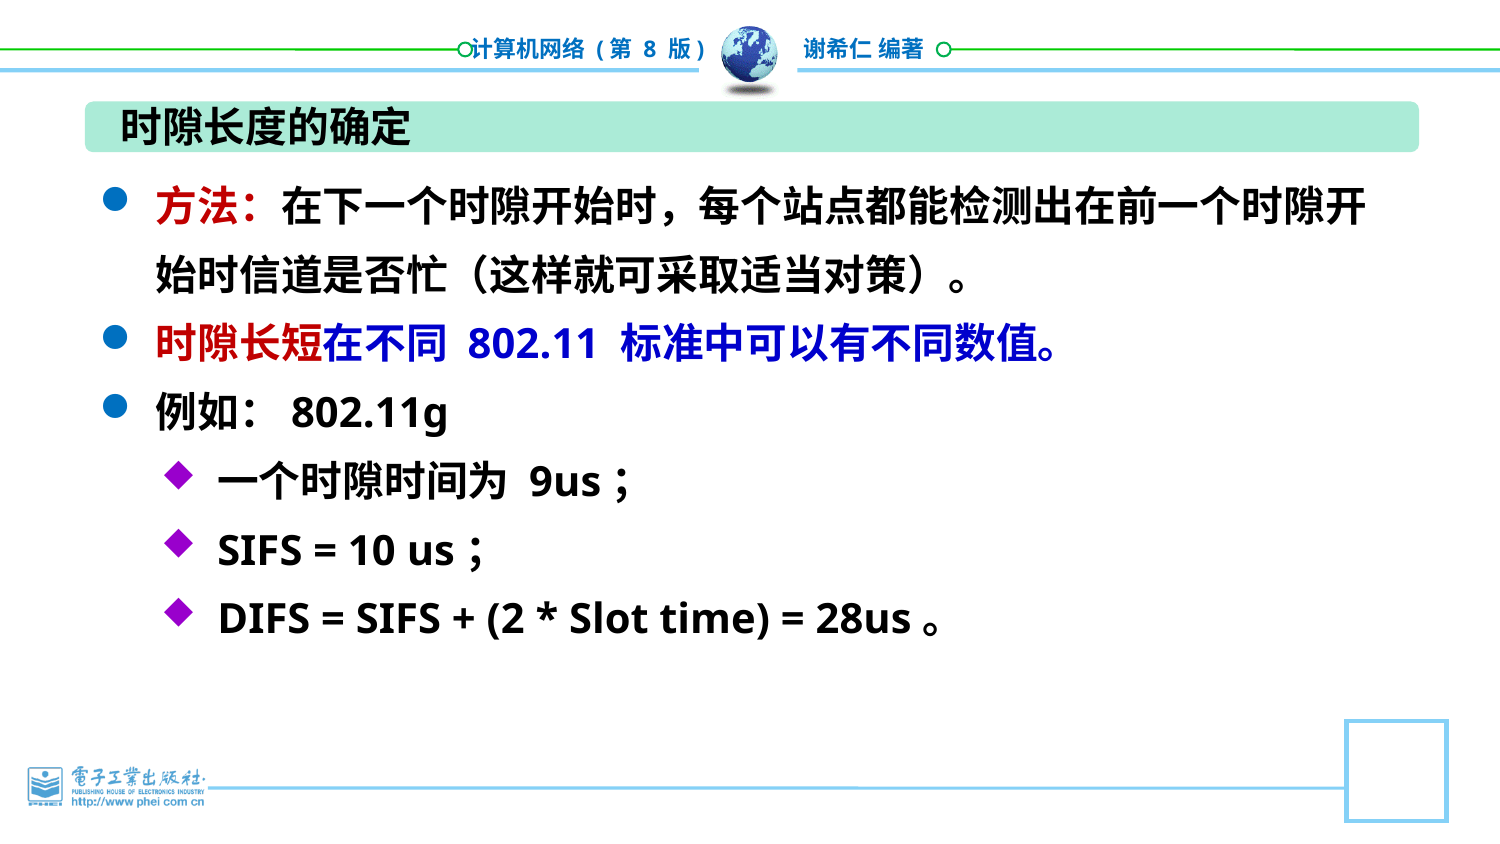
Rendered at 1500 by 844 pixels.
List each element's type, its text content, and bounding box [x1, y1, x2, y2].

picture [23, 764, 208, 809]
text_box 时隙长度的确定 [105, 93, 428, 153]
text_box [428, 101, 1420, 153]
picture [719, 24, 780, 100]
text_box 方法：在下一个时隙开始时，每个站点都能检测出在前一个时隙开始时信道是否忙（这样就可采取适当对策）。 时隙长短在不同 802.11 标准中可以有不同数值。 例如：802.11g 一个时隙时间为 9us； SIFS = 10 us； DIFS = SIFS + (2 * Slot time) = 28us。 [84, 153, 1420, 650]
text_box [84, 101, 105, 153]
